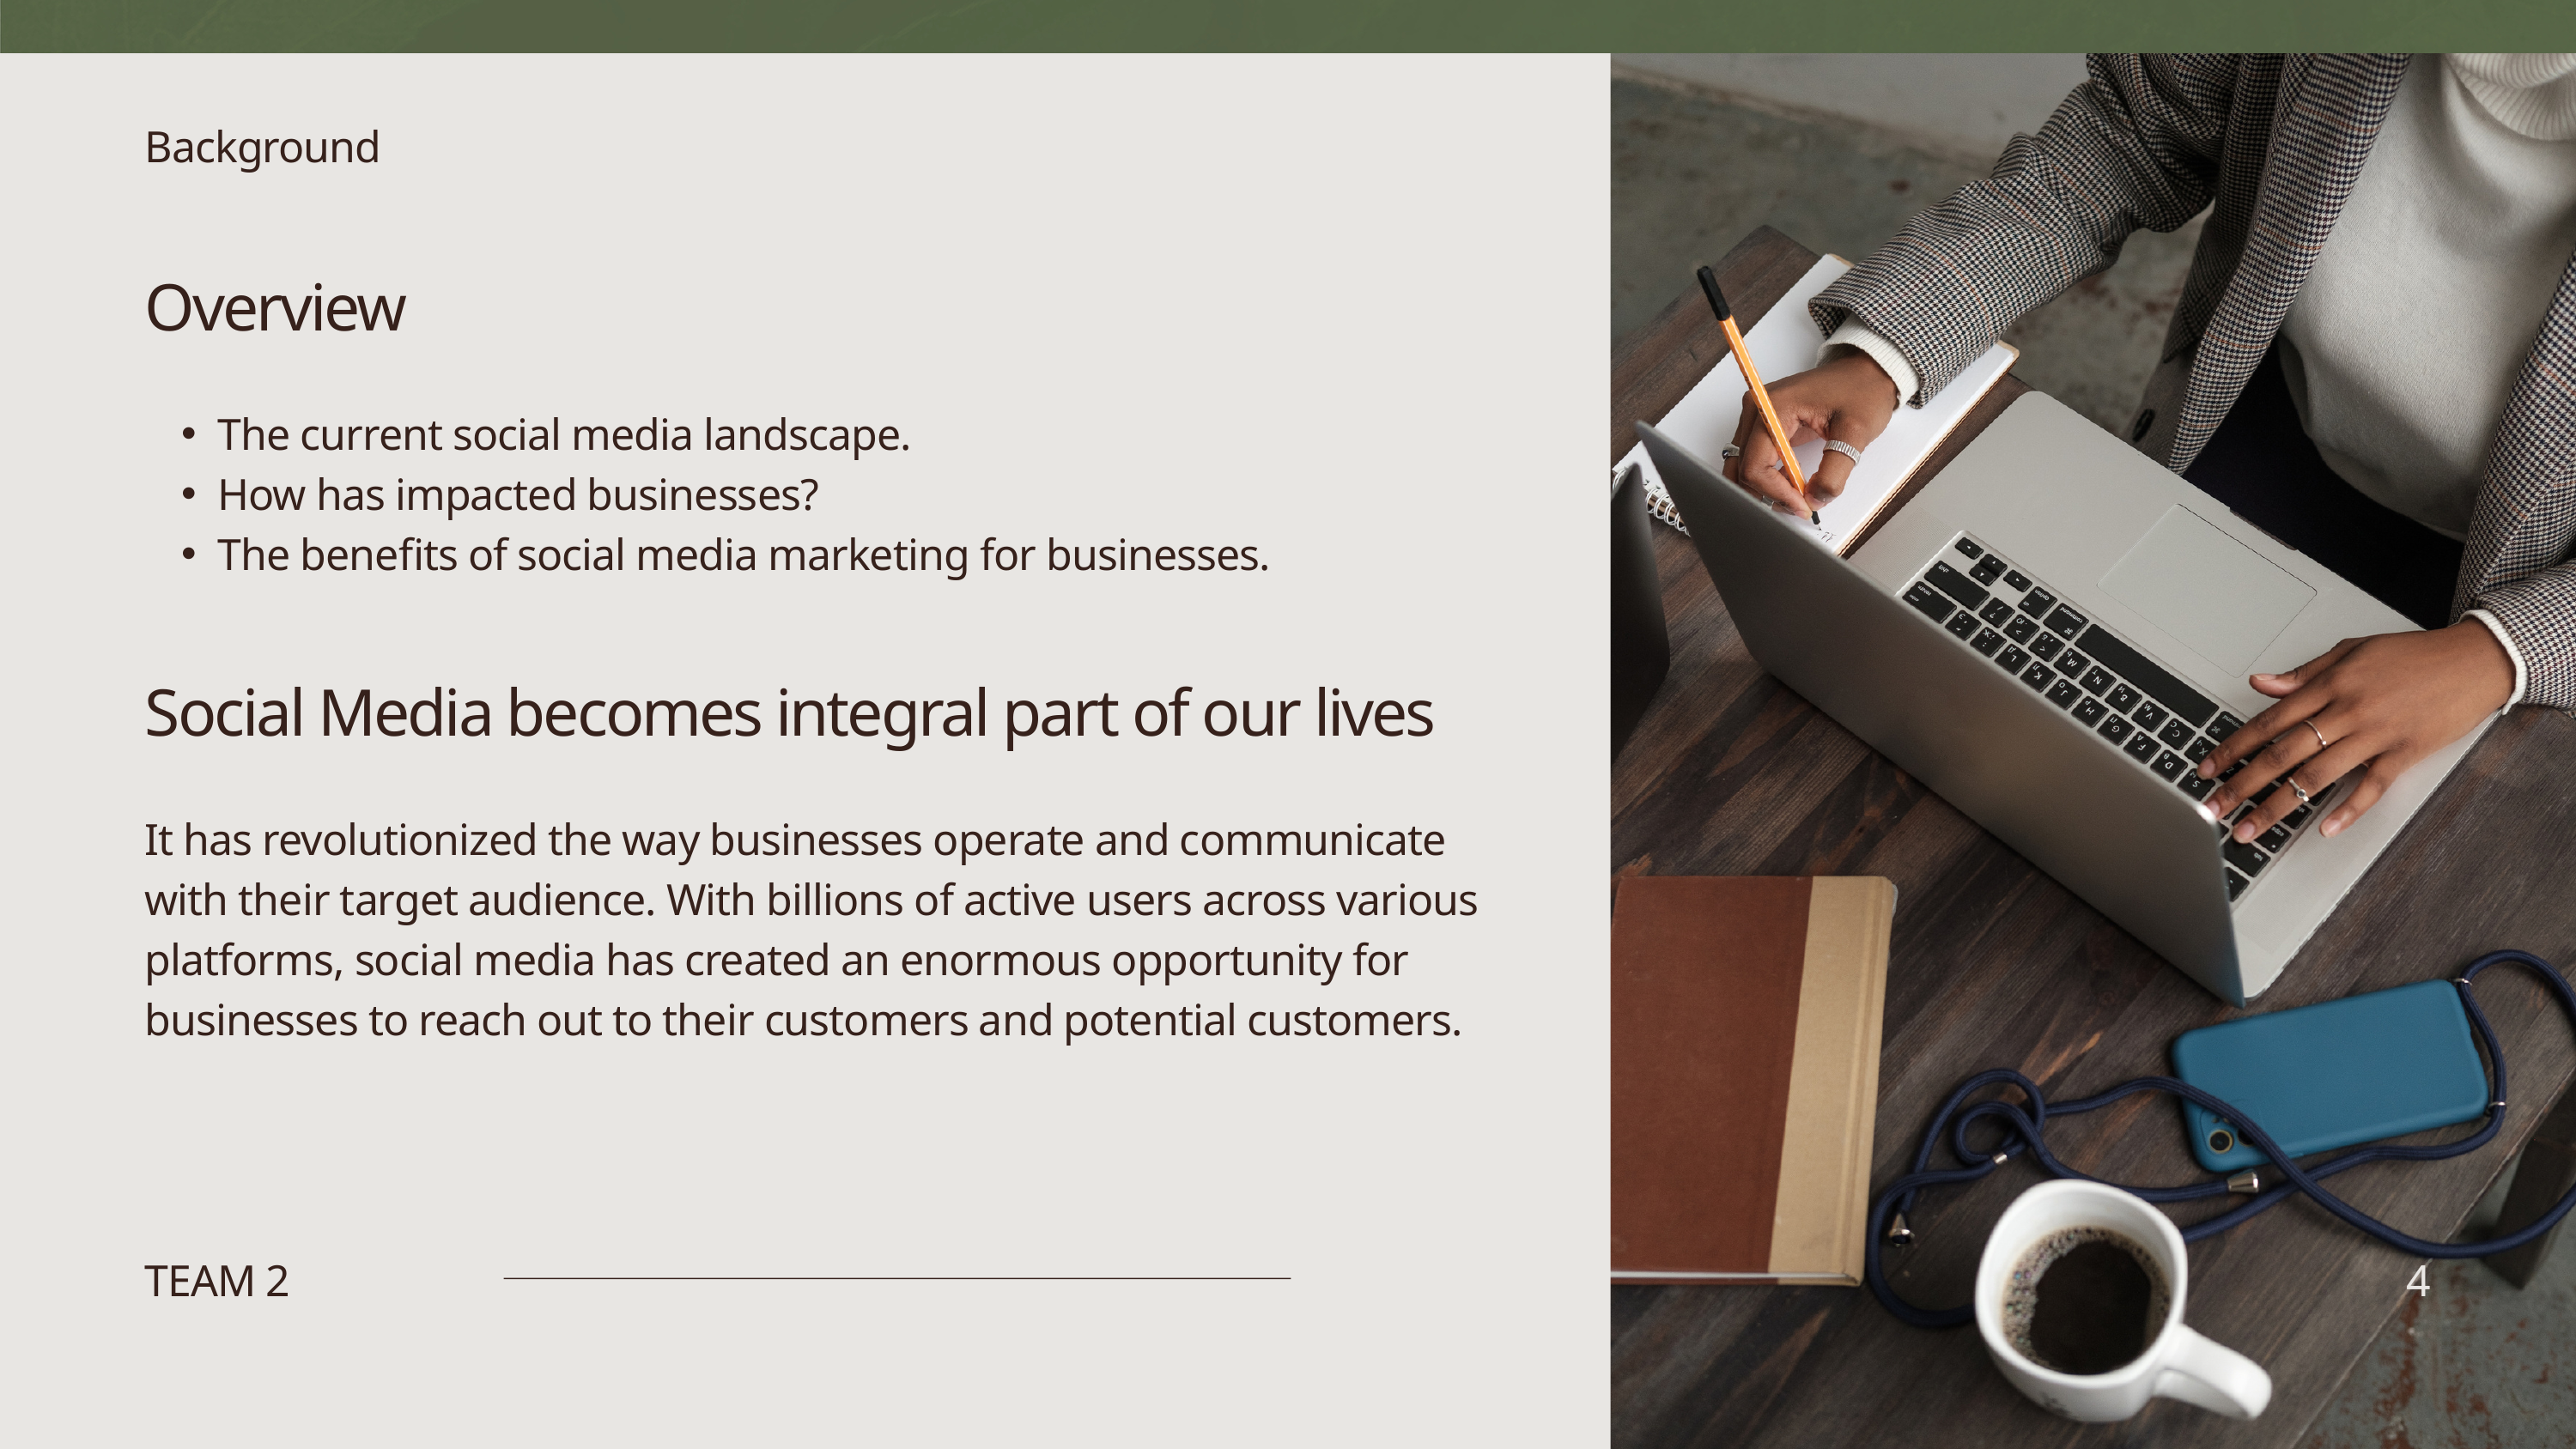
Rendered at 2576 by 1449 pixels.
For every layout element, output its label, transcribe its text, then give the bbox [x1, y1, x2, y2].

text_box The current social media landscape. How has impacted businesses? The benefits of social media marketing for businesses. [144, 398, 1291, 579]
text_box It has revolutionized the way businesses operate and communicate with their target audience. With billions of active users across various platforms, social media has created an enormous opportunity for businesses to reach out to their customers and potential customers. [144, 803, 1486, 1045]
text_box Social Media becomes integral part of our lives [144, 658, 1468, 749]
text_box [1610, 53, 2576, 1449]
text_box TEAM 2 [144, 1245, 504, 1306]
text_box Background [144, 111, 504, 172]
text_box 4 [2136, 1245, 2432, 1306]
text_box Overview [144, 253, 936, 344]
text_box [0, 0, 2576, 53]
